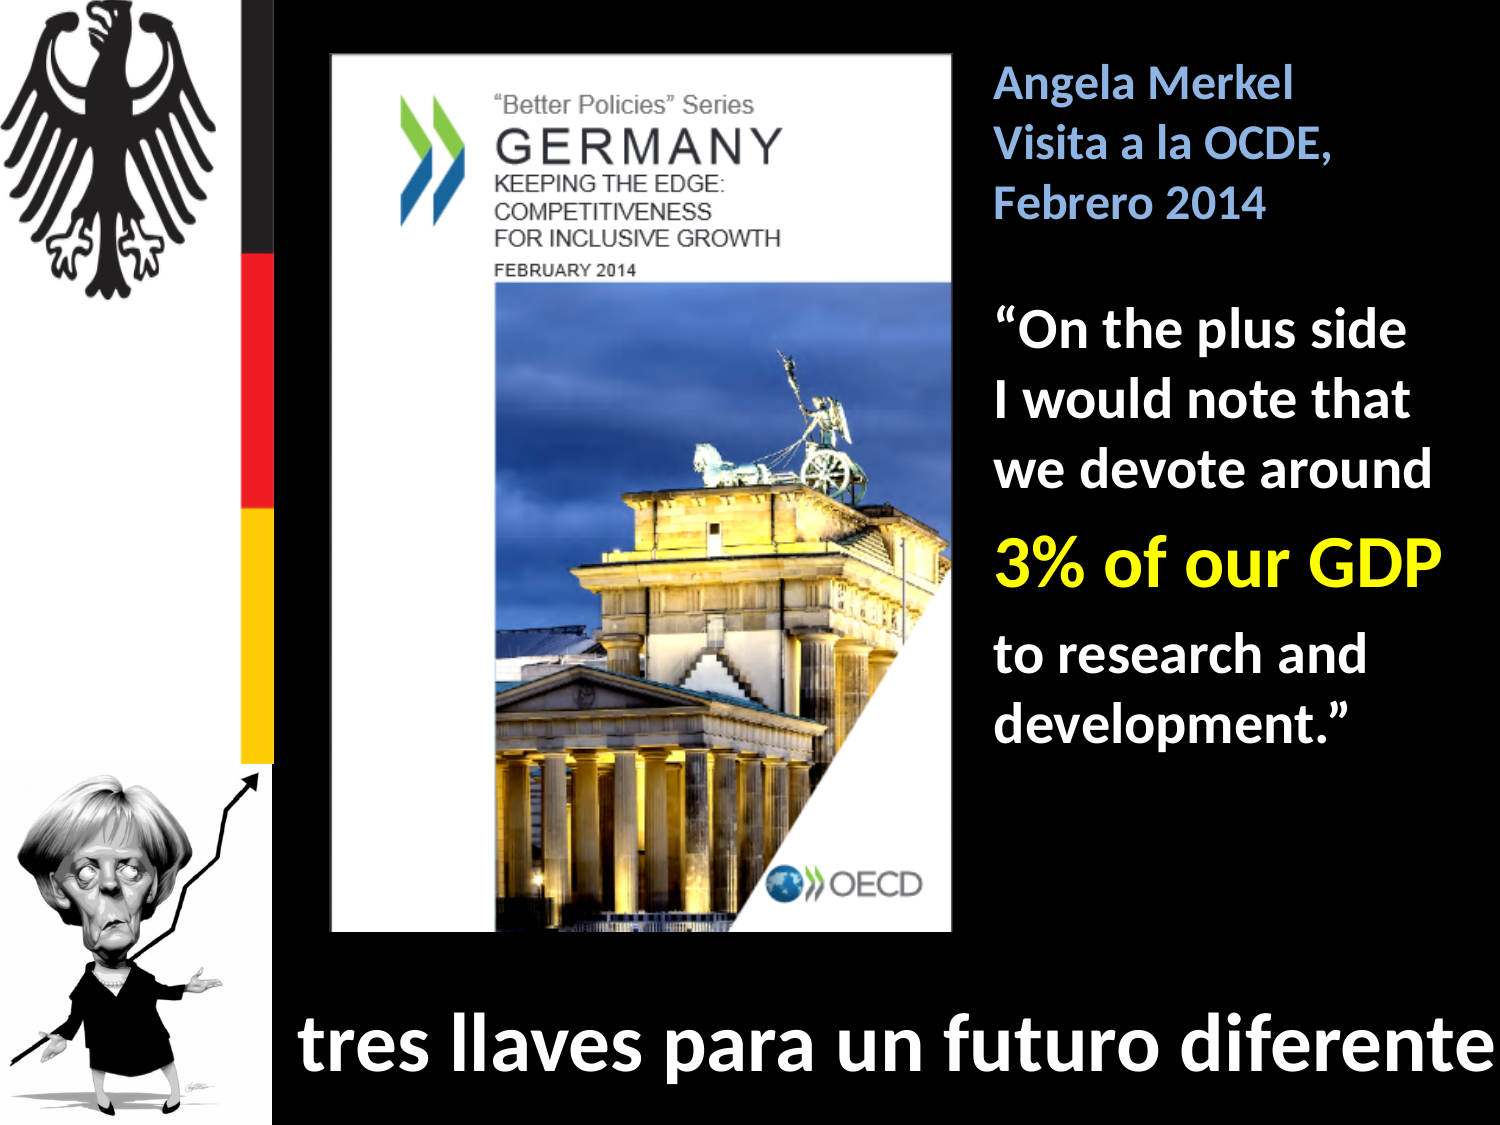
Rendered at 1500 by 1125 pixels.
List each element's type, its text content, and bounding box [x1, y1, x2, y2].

picture [328, 53, 953, 932]
picture [0, 0, 274, 1125]
text_box Angela Merkel Visita a la OCDE, Febrero 2014 “On the plus side I would note that we devote around 3% of our GDP to research and development.” [979, 42, 1500, 823]
text_box tres llaves para un futuro diferente [282, 980, 1500, 1095]
